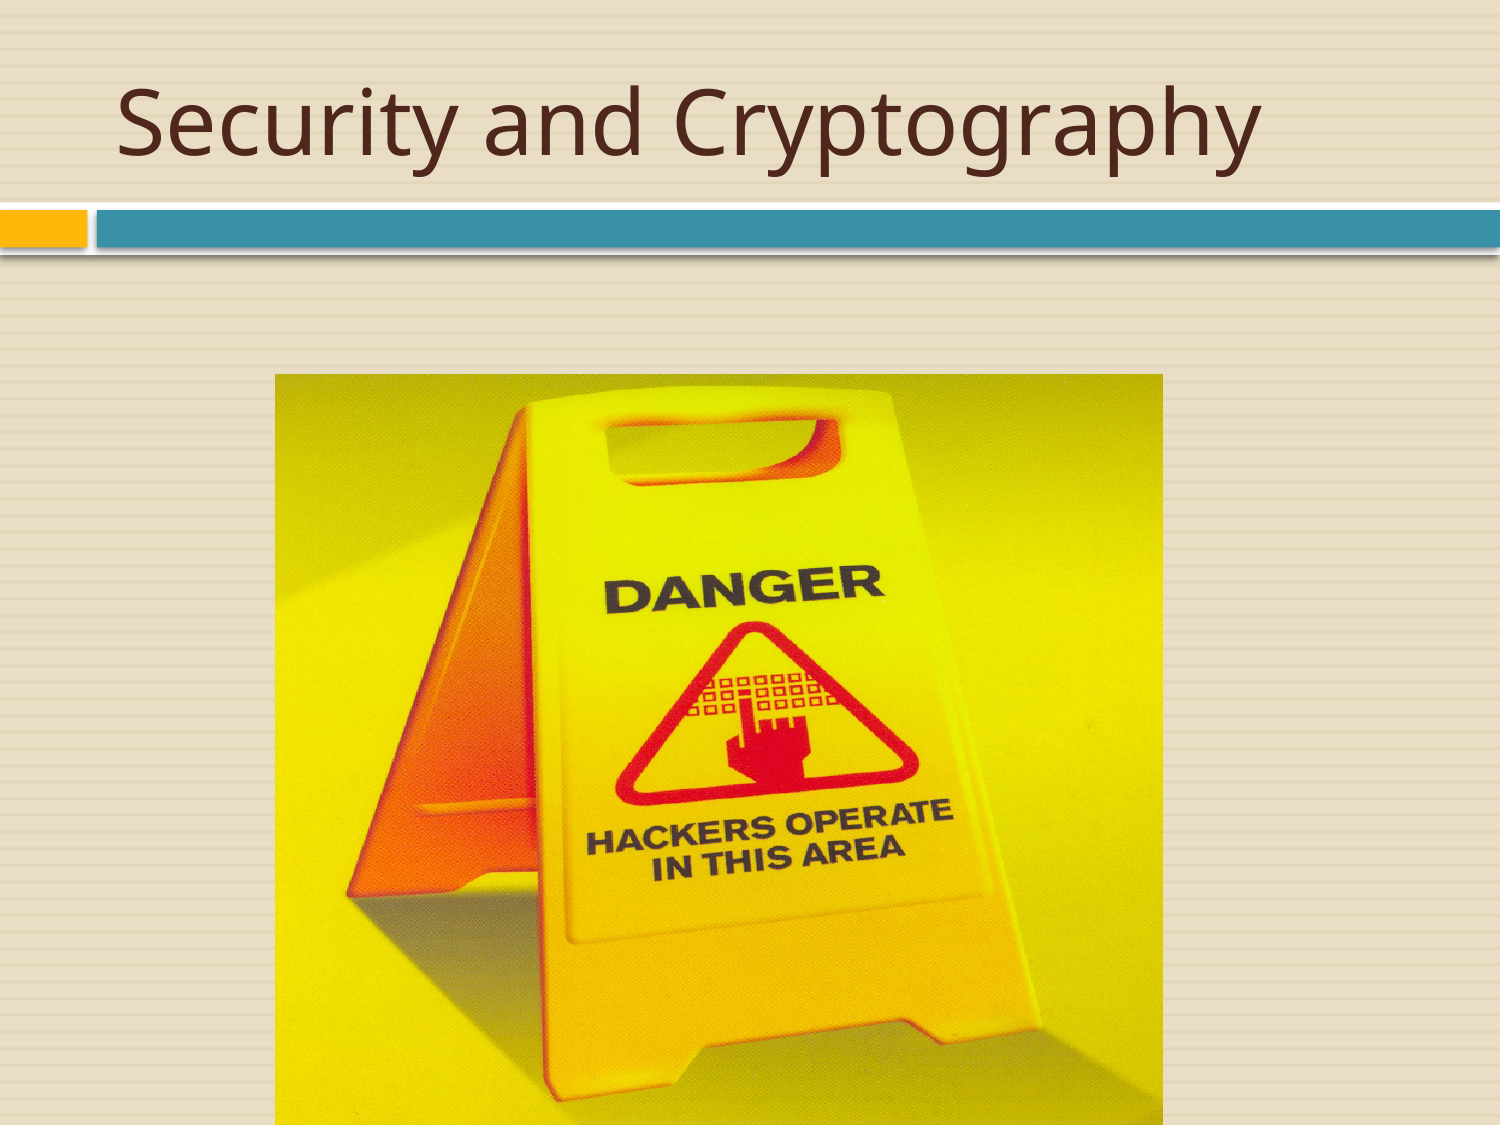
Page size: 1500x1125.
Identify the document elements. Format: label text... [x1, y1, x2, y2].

title Security and Cryptography [100, 37, 1438, 200]
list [274, 374, 1163, 1125]
